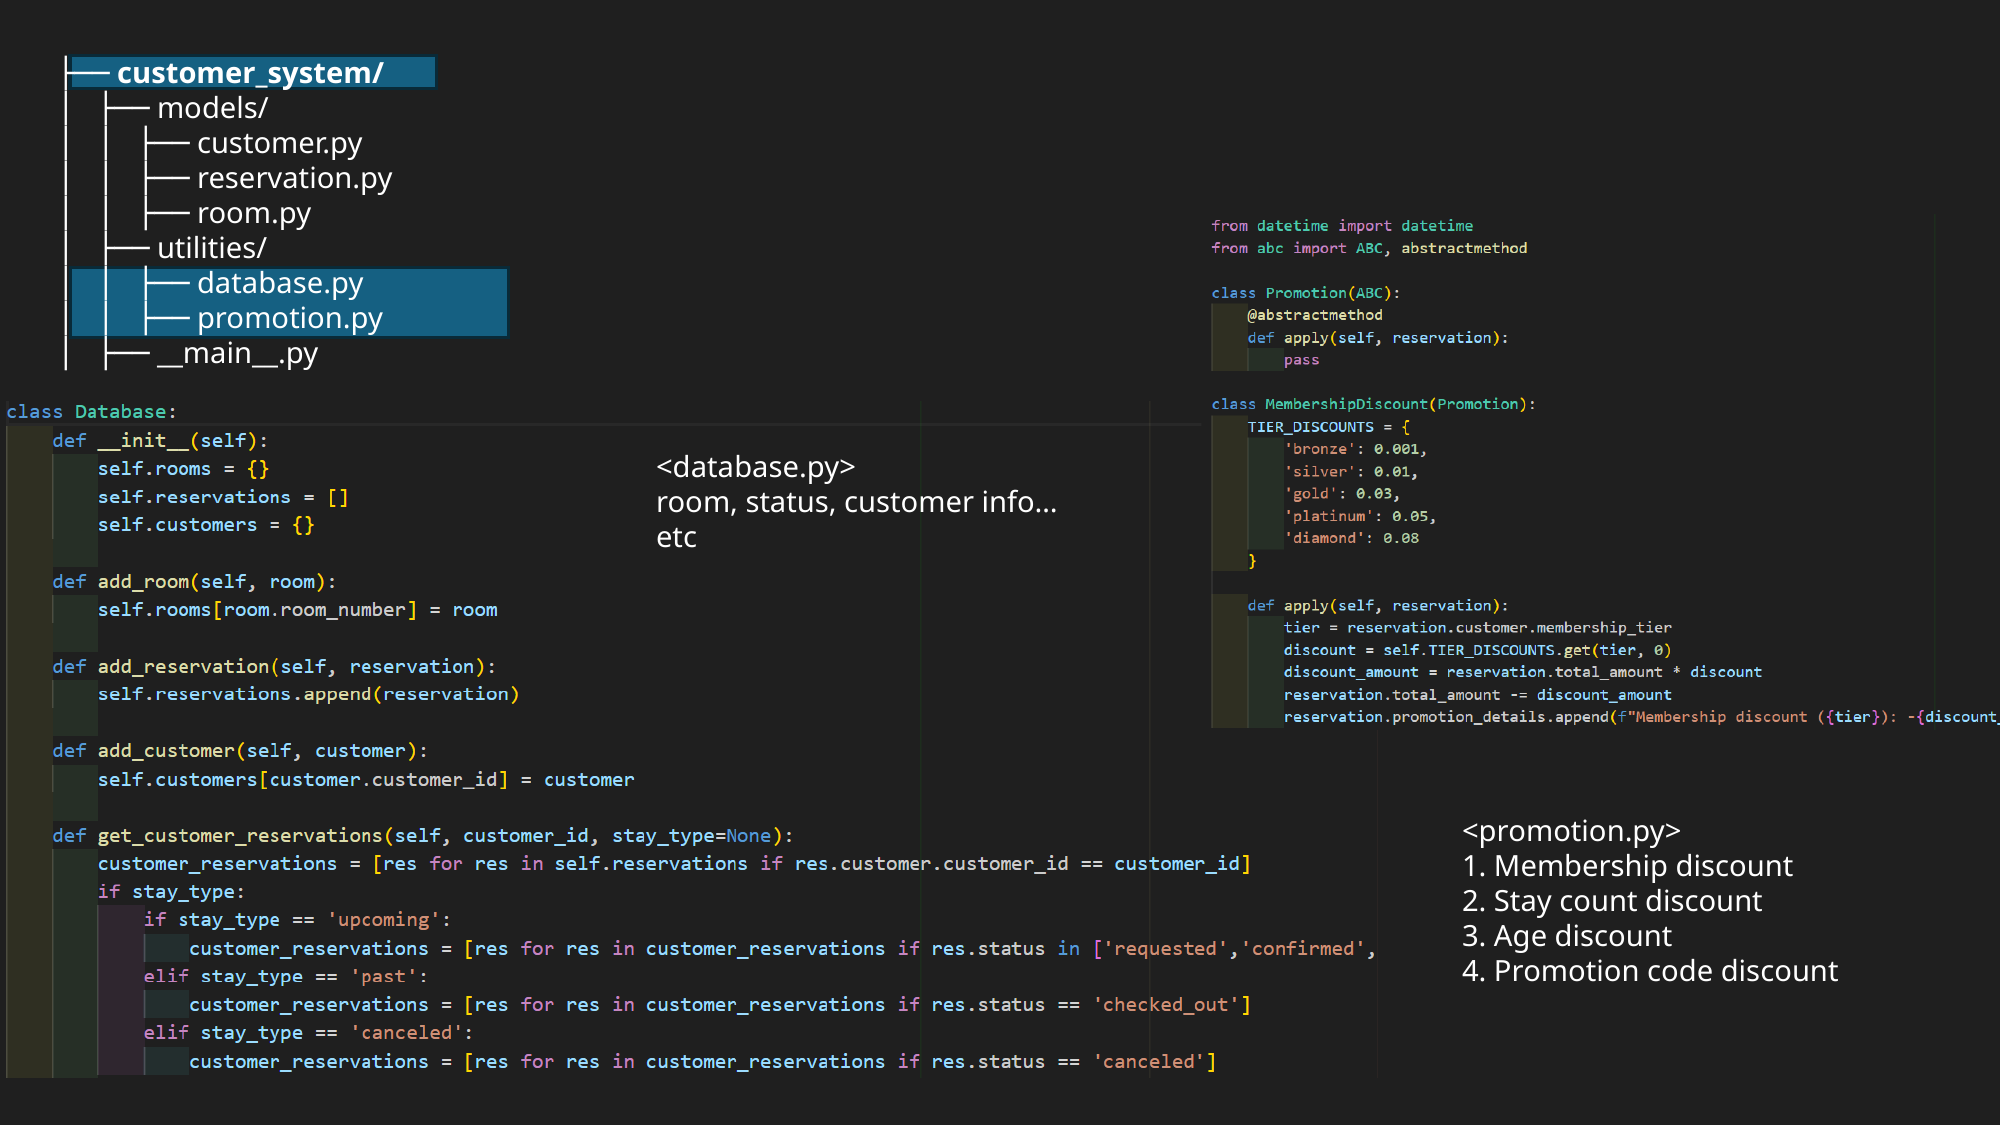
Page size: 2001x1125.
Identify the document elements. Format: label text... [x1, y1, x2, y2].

picture [0, 213, 2000, 1079]
text_box ├── customer_system/ │ ├── models/ │ │ ├── customer.py │ │ ├── reservation.py │ │ ├── room.py │ ├── utilities/ │ │ ├── database.py │ │ ├── promotion.py │ ├── __main__.py [42, 46, 623, 377]
text_box <promotion.py> 1. Membership discount 2. Stay count discount 3. Age discount 4. Promotion code discount [1447, 804, 1930, 995]
